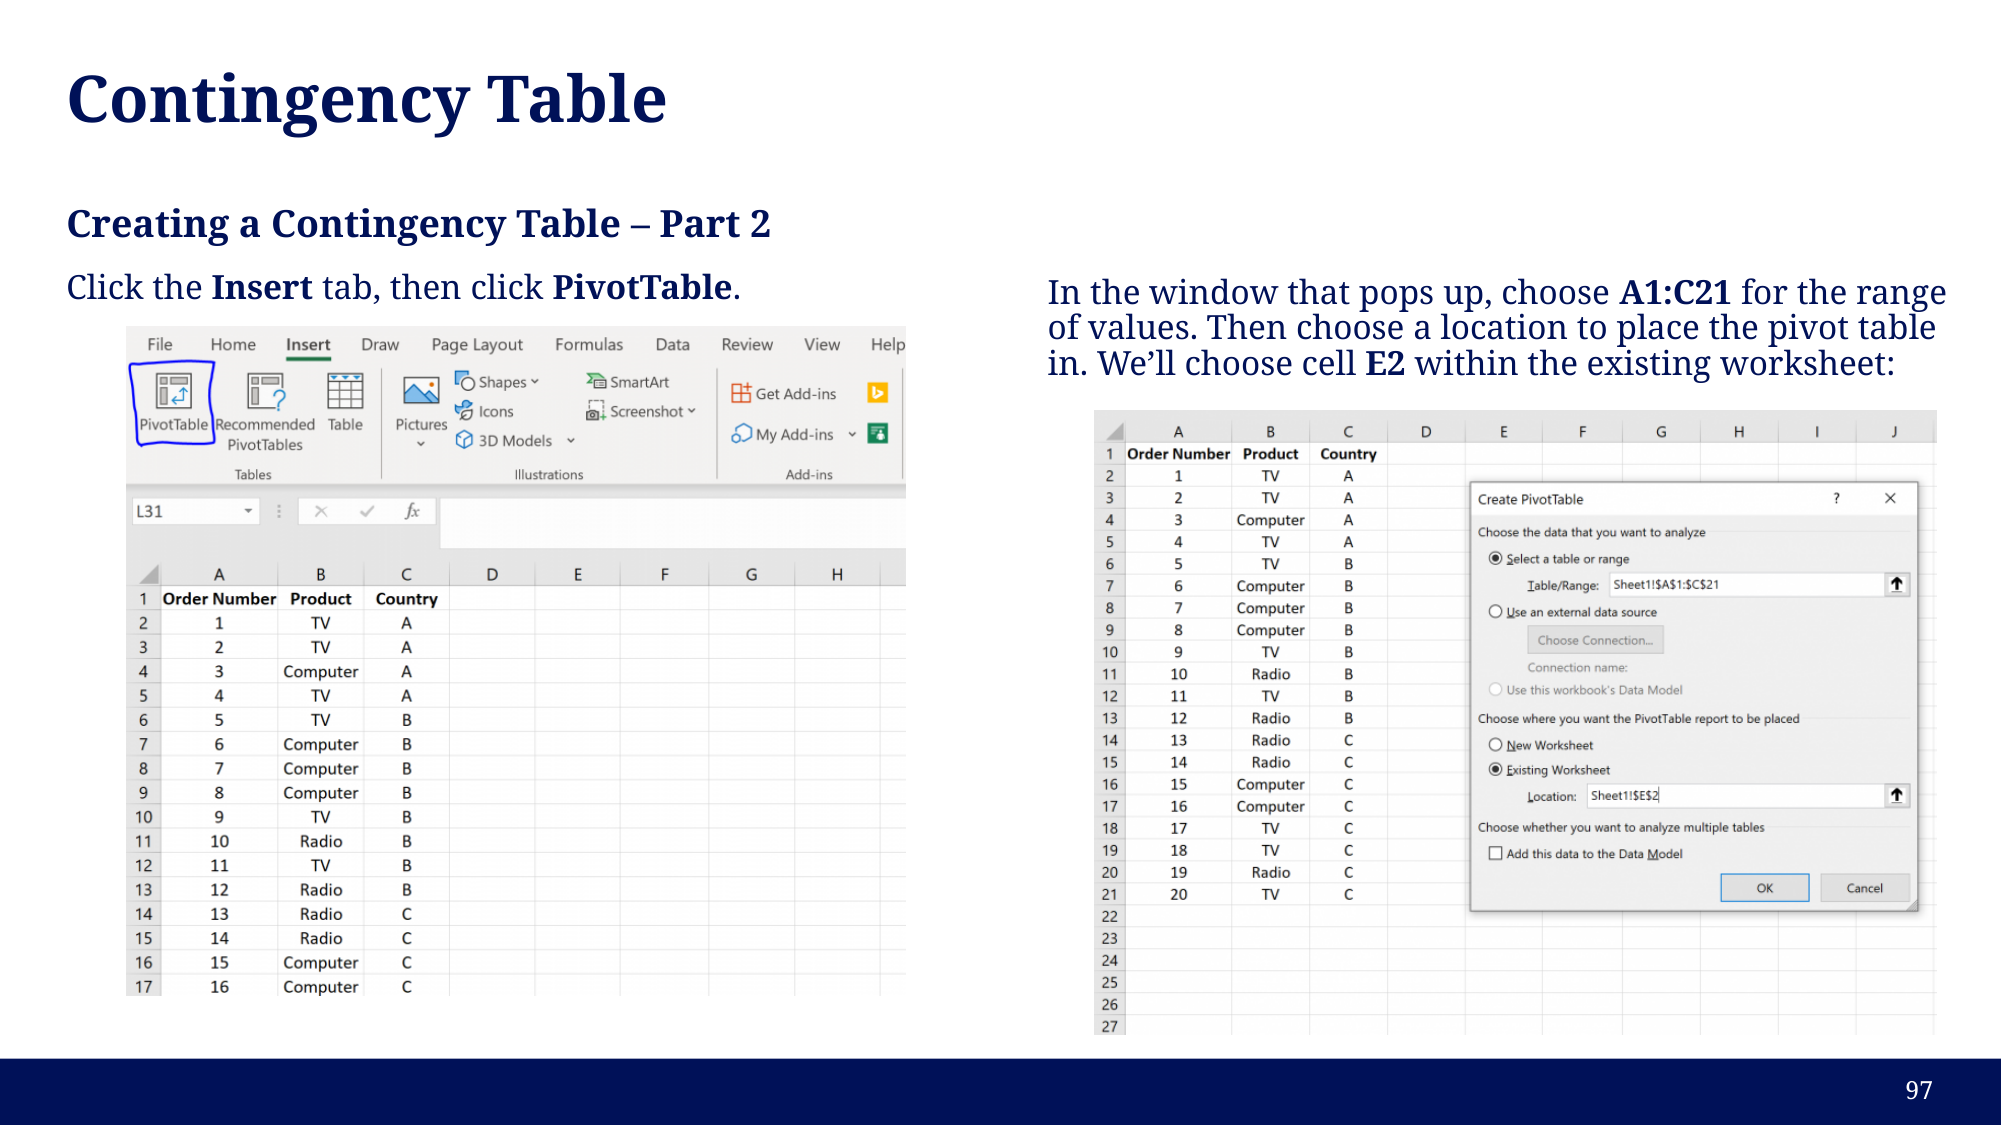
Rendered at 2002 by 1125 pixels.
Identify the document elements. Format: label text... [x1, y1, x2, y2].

text_box In the window that pops up, choose A1:C21 for the range of values. Then choose a location to place the pivot table in. We’ll choose cell E2 within the existing worksheet: [1047, 205, 1982, 1035]
picture [126, 325, 906, 996]
picture [1094, 410, 1937, 1036]
title Contingency Table [66, 66, 1935, 138]
list Creating a Contingency Table – Part 2 Click the Insert tab, then click PivotTable. [66, 205, 1001, 1035]
slide_number 97 [1498, 1061, 1949, 1122]
